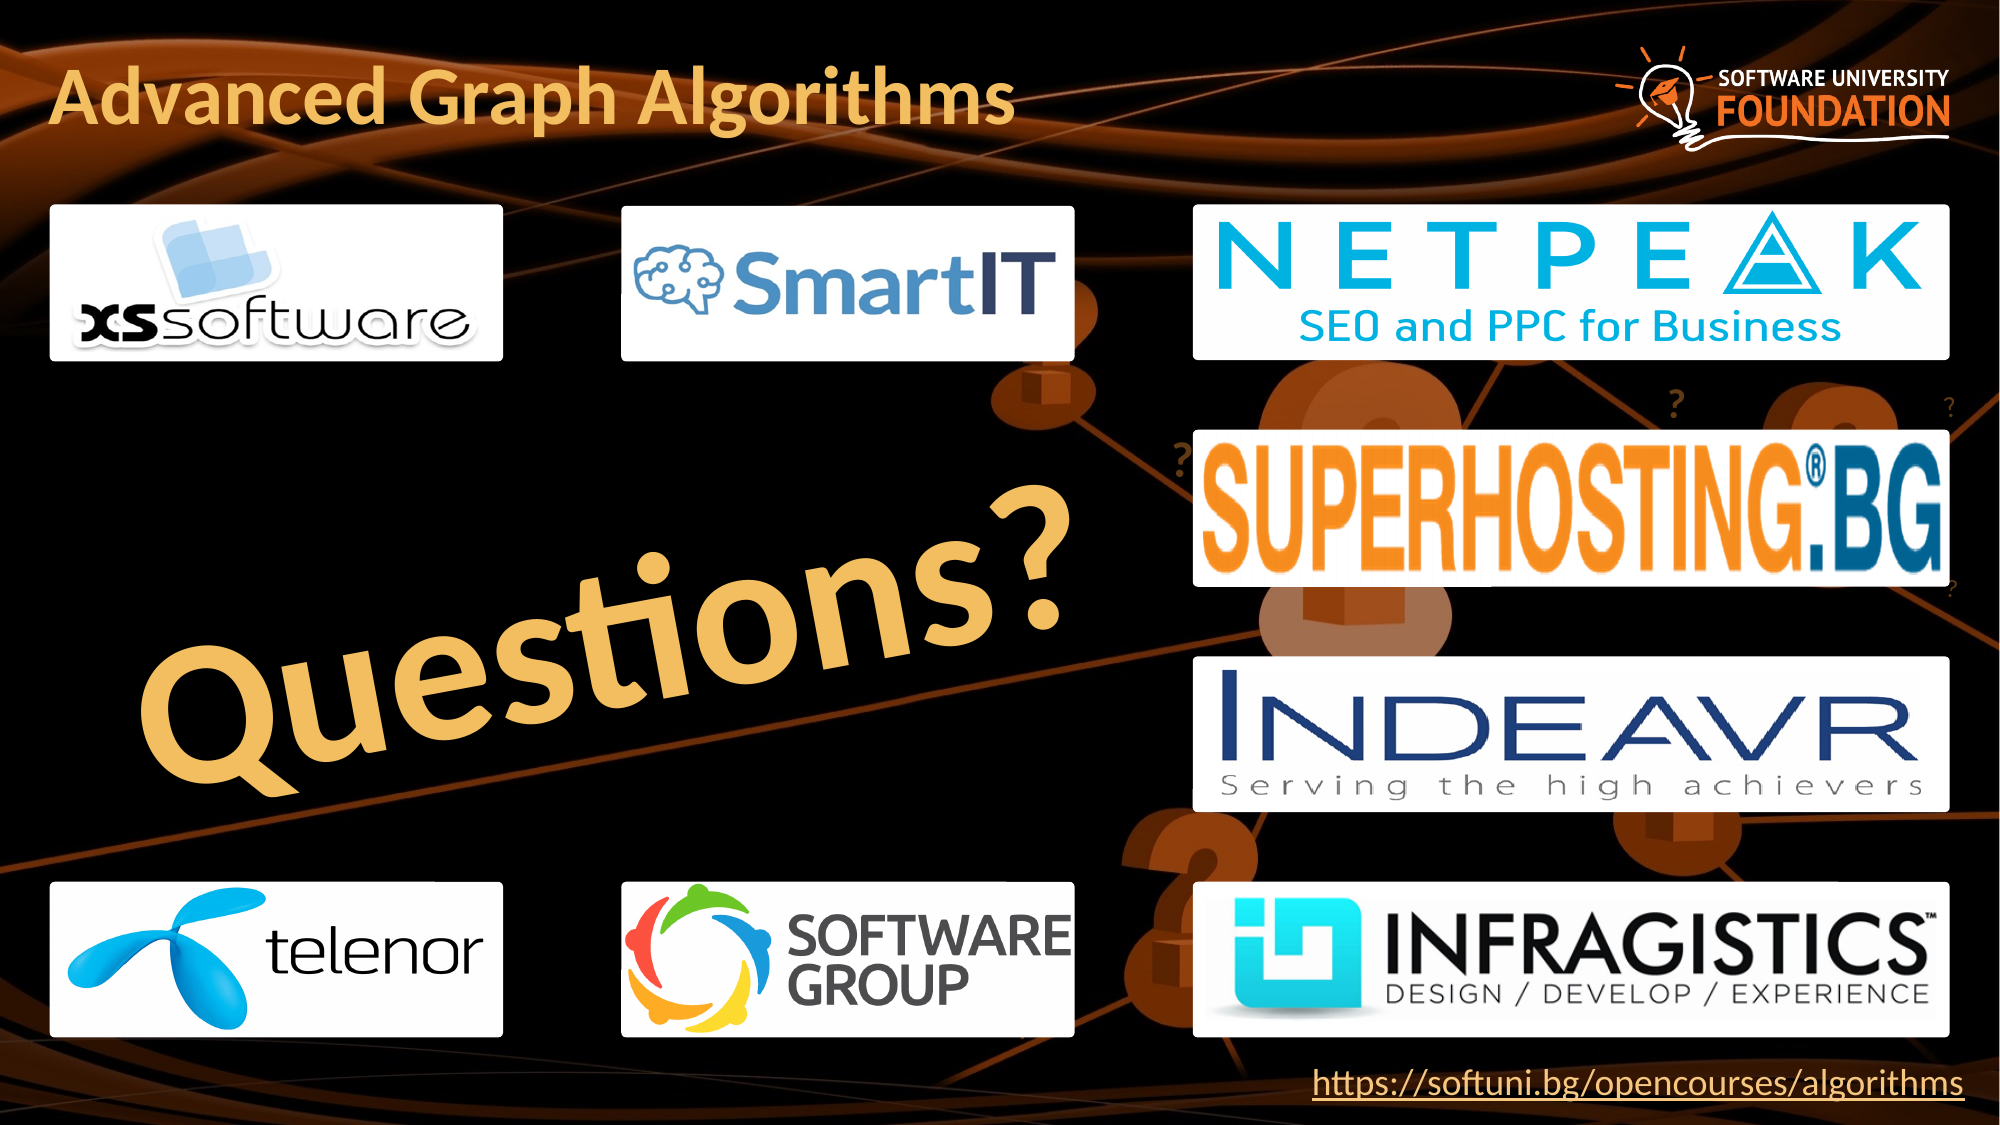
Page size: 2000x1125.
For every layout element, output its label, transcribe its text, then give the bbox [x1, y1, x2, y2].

title Advanced Graph Algorithms [30, 6, 1602, 189]
picture [0, 0, 2000, 1125]
list https://softuni.bg/opencourses/algorithms [250, 1050, 1971, 1125]
